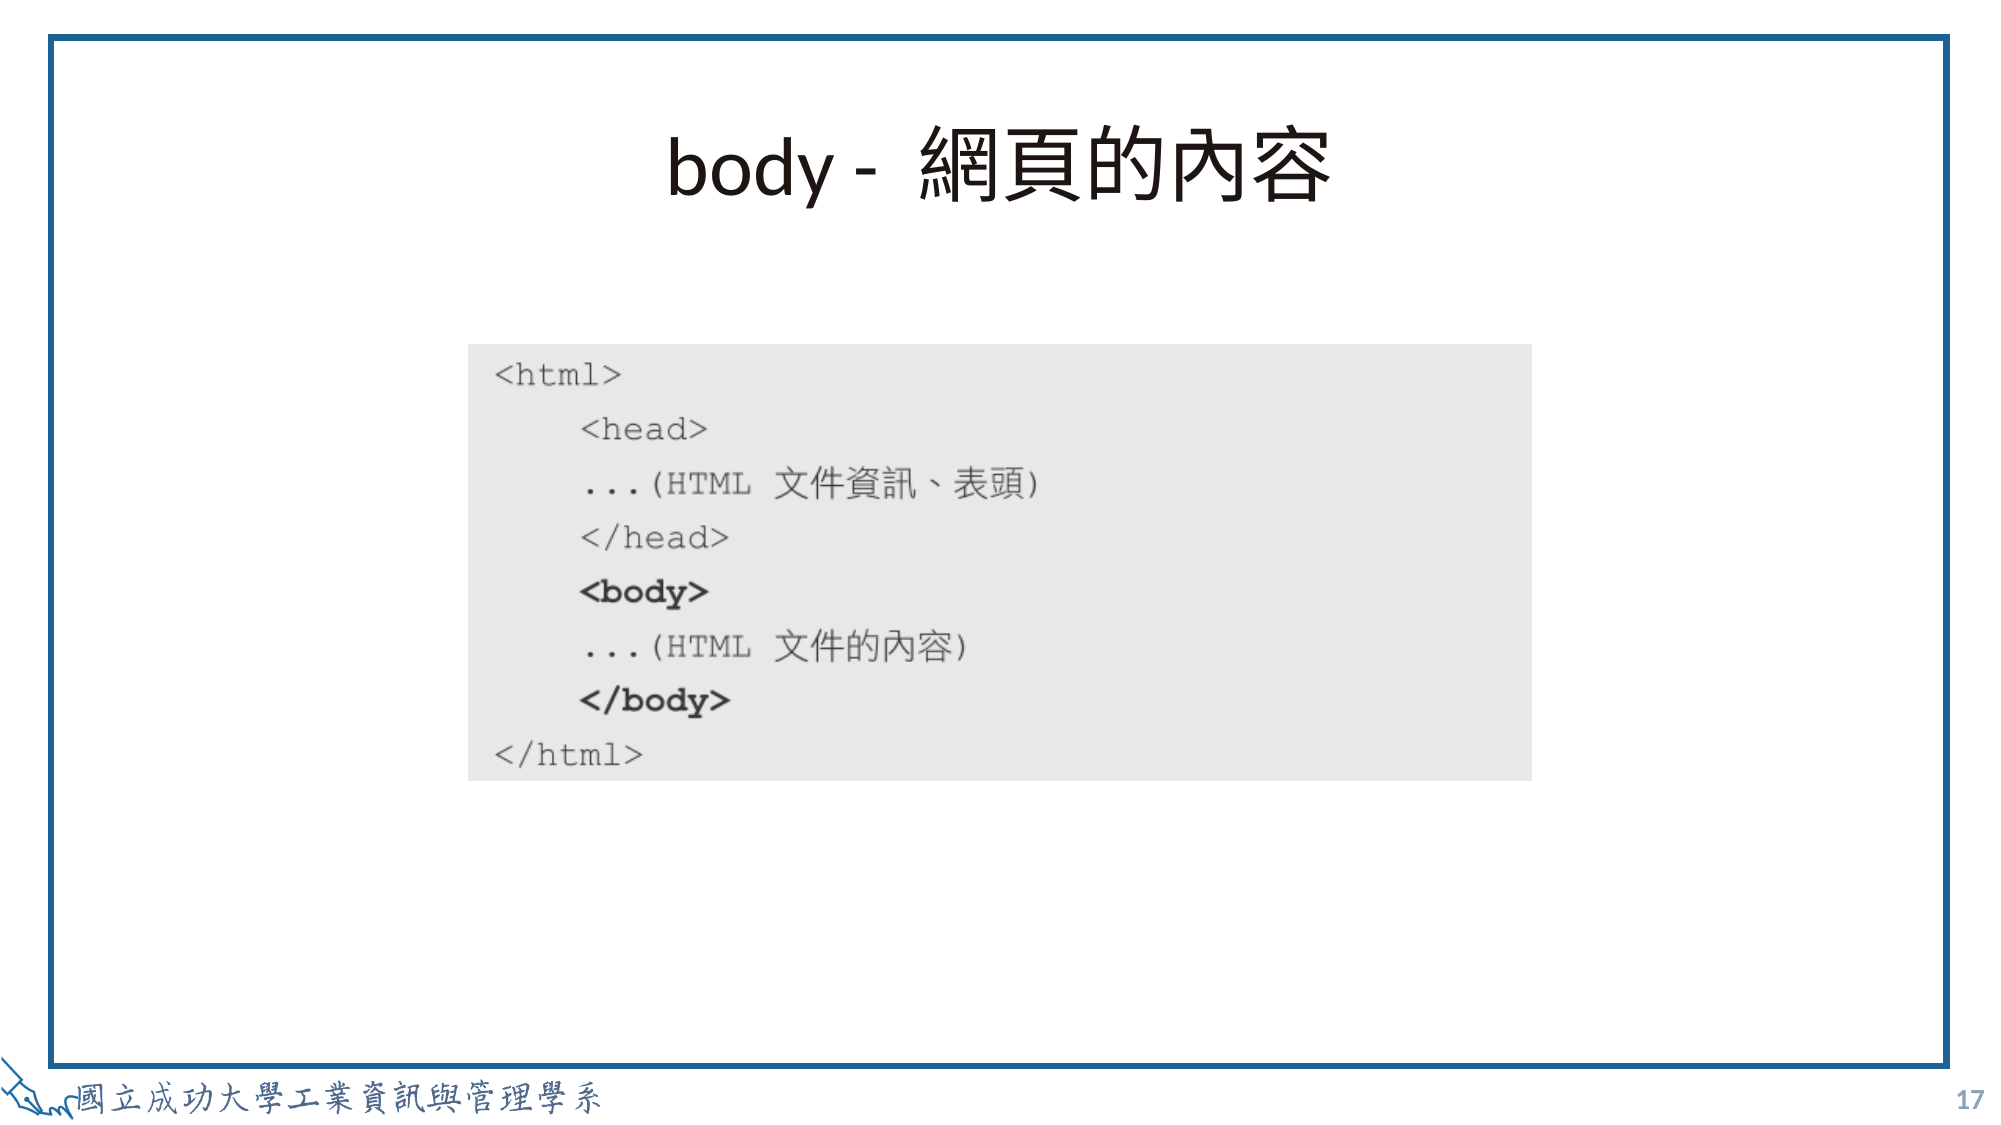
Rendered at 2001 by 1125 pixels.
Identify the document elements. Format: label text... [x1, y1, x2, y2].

slide_number 17 [1550, 1067, 2000, 1125]
picture [468, 344, 1532, 781]
title body - 網頁的內容 [137, 59, 1863, 278]
picture [0, 1049, 80, 1125]
